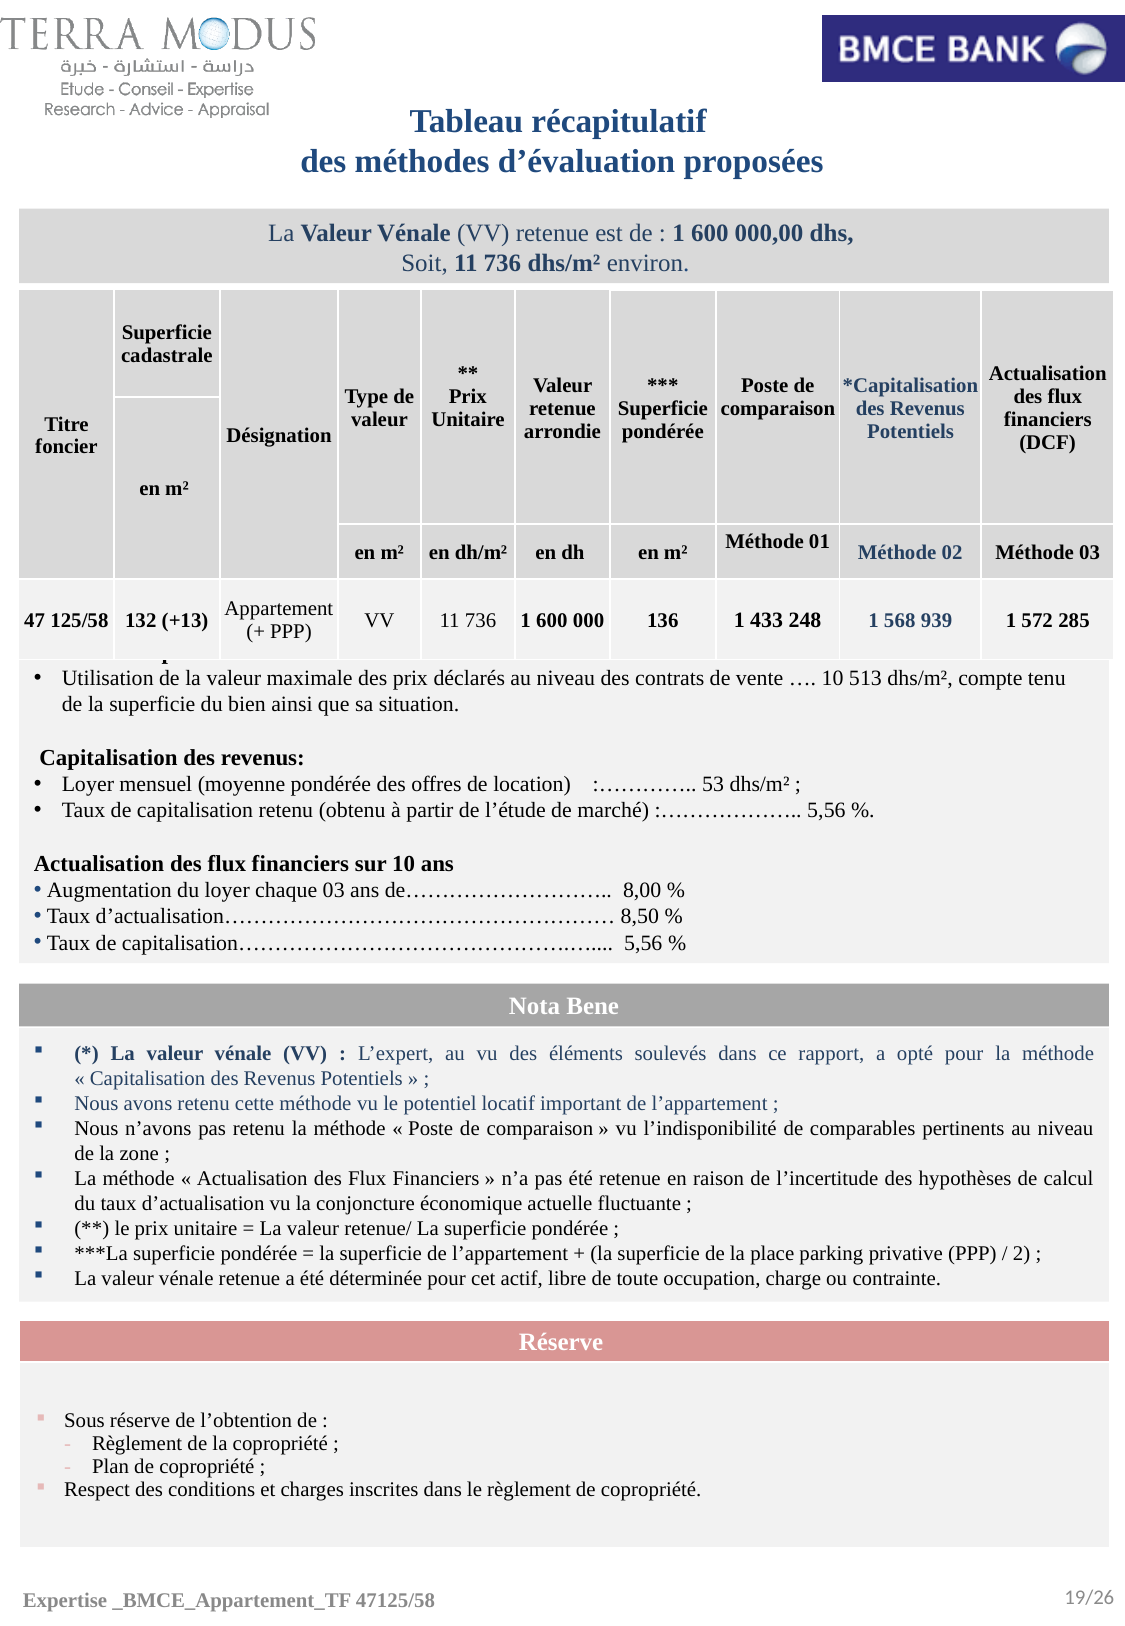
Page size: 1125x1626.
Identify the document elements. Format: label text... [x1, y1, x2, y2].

table_cell VV [339, 580, 420, 659]
slide_number 19/26 [866, 1552, 1125, 1625]
table_header Titre foncier [19, 290, 113, 578]
table_header Poste de comparaison [717, 291, 839, 523]
table_cell en m² [115, 398, 219, 578]
table_cell Méthode 01 [717, 525, 839, 578]
table_cell en m² [611, 525, 715, 578]
table_cell en m² [339, 525, 420, 578]
table_cell Méthode 03 [982, 525, 1113, 578]
text_box Nota Bene [19, 983, 1109, 1027]
table_header Actualisation des flux financiers (DCF) [982, 291, 1113, 523]
table_header Type de valeur [339, 290, 420, 523]
table_cell en dh/m² [422, 525, 514, 578]
table_header *** Superficie pondérée [611, 291, 715, 523]
text_box Poste de comparaison: Utilisation de la valeur maximale des prix déclarés au niveau des contrats de vente …. 10 513 dhs/m², compte tenu de la superficie du bien ainsi que sa situation. Capitalisation des revenus: Loyer mensuel (moyenne pondérée des offres de location) :………….. 53 dhs/m² ; Taux de capitalisation retenu (obtenu à partir de l’étude de marché) :……………….. 5,56 %. Actualisation des flux financiers sur 10 ans Augmentation du loyer chaque 03 ans de……………………….. 8,00 % Taux d’actualisation……………………………………………… 8,50 % Taux de capitalisation……………………………………….….... 5,56 % [19, 660, 1109, 964]
table_cell 136 [611, 580, 715, 659]
table_cell 1 600 000 [516, 580, 609, 659]
table_cell 1 572 285 [982, 580, 1113, 659]
text_box Expertise _BMCE_Appartement_TF 47125/58 [1, 1573, 496, 1625]
table_cell 11 736 [422, 580, 514, 659]
picture [822, 15, 1125, 82]
picture [0, 3, 315, 118]
table_header *Capitalisation des Revenus Potentiels [840, 291, 980, 523]
table_header ** Prix Unitaire [422, 290, 514, 523]
table_header Superficie cadastrale [115, 290, 219, 396]
table_cell en dh [516, 525, 609, 578]
table_header Réserve [20, 1321, 1109, 1361]
text_box Tableau récapitulatif des méthodes d’évaluation proposées [0, 91, 1125, 187]
table_cell 1 568 939 [840, 580, 980, 659]
table_header Désignation [221, 290, 337, 578]
text_box La Valeur Vénale (VV) retenue est de : 1 600 000,00 dhs, Soit, 11 736 dhs/m² environ. [19, 208, 1109, 284]
table_cell 132 (+13) [115, 580, 219, 659]
table_cell Méthode 02 [840, 525, 980, 578]
table_cell 47 125/58 [19, 580, 113, 659]
table_cell Appartement (+ PPP) [221, 580, 337, 659]
text_box (*) La valeur vénale (VV) : L’expert, au vu des éléments soulevés dans ce rapport, a opté pour la méthode « Capitalisation des Revenus Potentiels » ; Nous avons retenu cette méthode vu le potentiel locatif important de l’appartement ; Nous n’avons pas retenu la méthode « Poste de comparaison » vu l’indisponibilité de comparables pertinents au niveau de la zone ; La méthode « Actualisation des Flux Financiers » n’a pas été retenue en raison de l’incertitude des hypothèses de calcul du taux d’actualisation vu la conjoncture économique actuelle fluctuante ; (**) le prix unitaire = La valeur retenue/ La superficie pondérée ; ***La superficie pondérée = la superficie de l’appartement + (la superficie de la place parking privative (PPP) / 2) ; La valeur vénale retenue a été déterminée pour cet actif, libre de toute occupation, charge ou contrainte. [19, 1028, 1109, 1302]
table_cell Sous réserve de l’obtention de : Règlement de la copropriété ; Plan de copropriété ; Respect des conditions et charges inscrites dans le règlement de copropriété. [20, 1363, 1109, 1547]
table_cell 1 433 248 [717, 580, 839, 659]
table_header Valeur retenue arrondie [516, 290, 609, 523]
